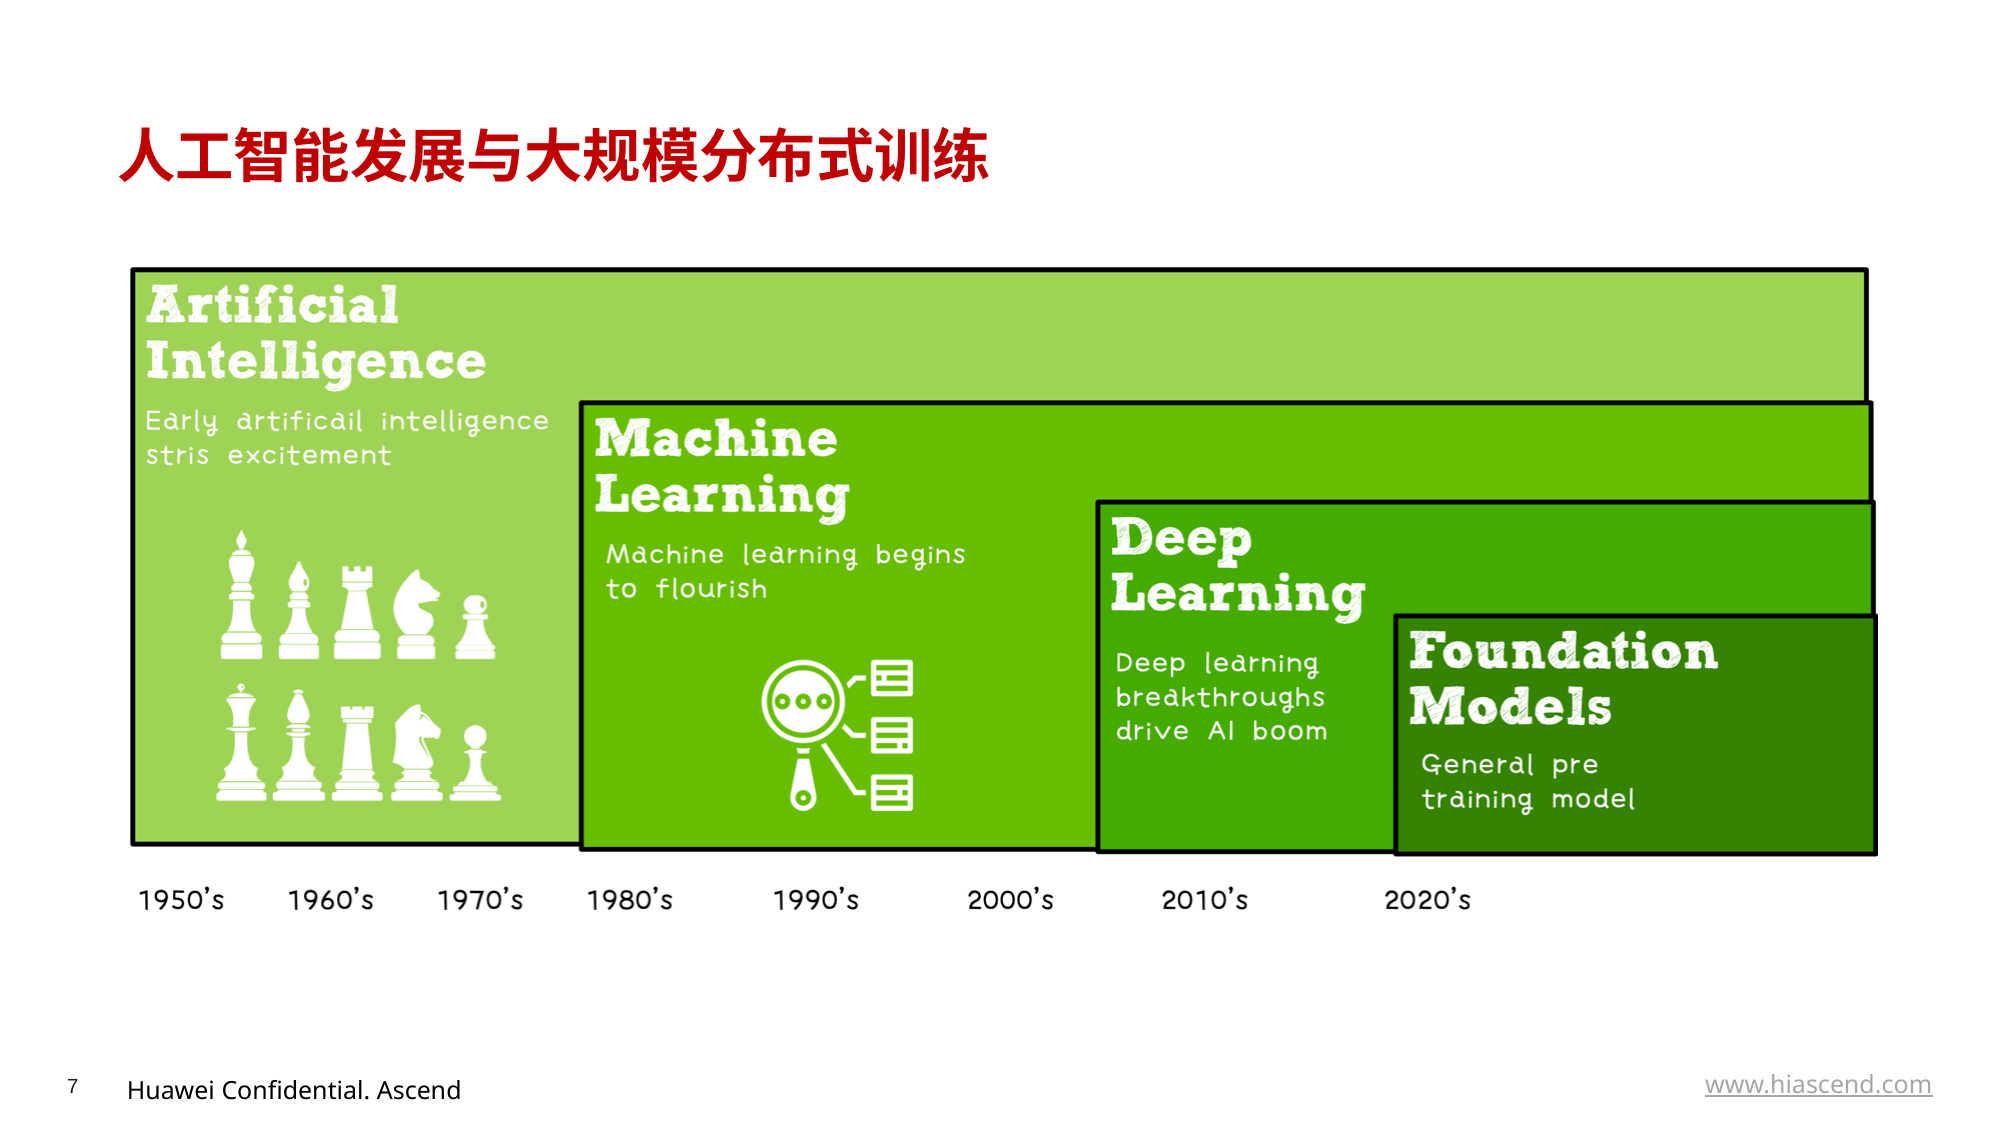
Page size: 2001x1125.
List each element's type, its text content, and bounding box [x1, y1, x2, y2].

title 人工智能发展与大规模分布式训练 [102, 111, 1901, 209]
picture [122, 266, 1878, 930]
